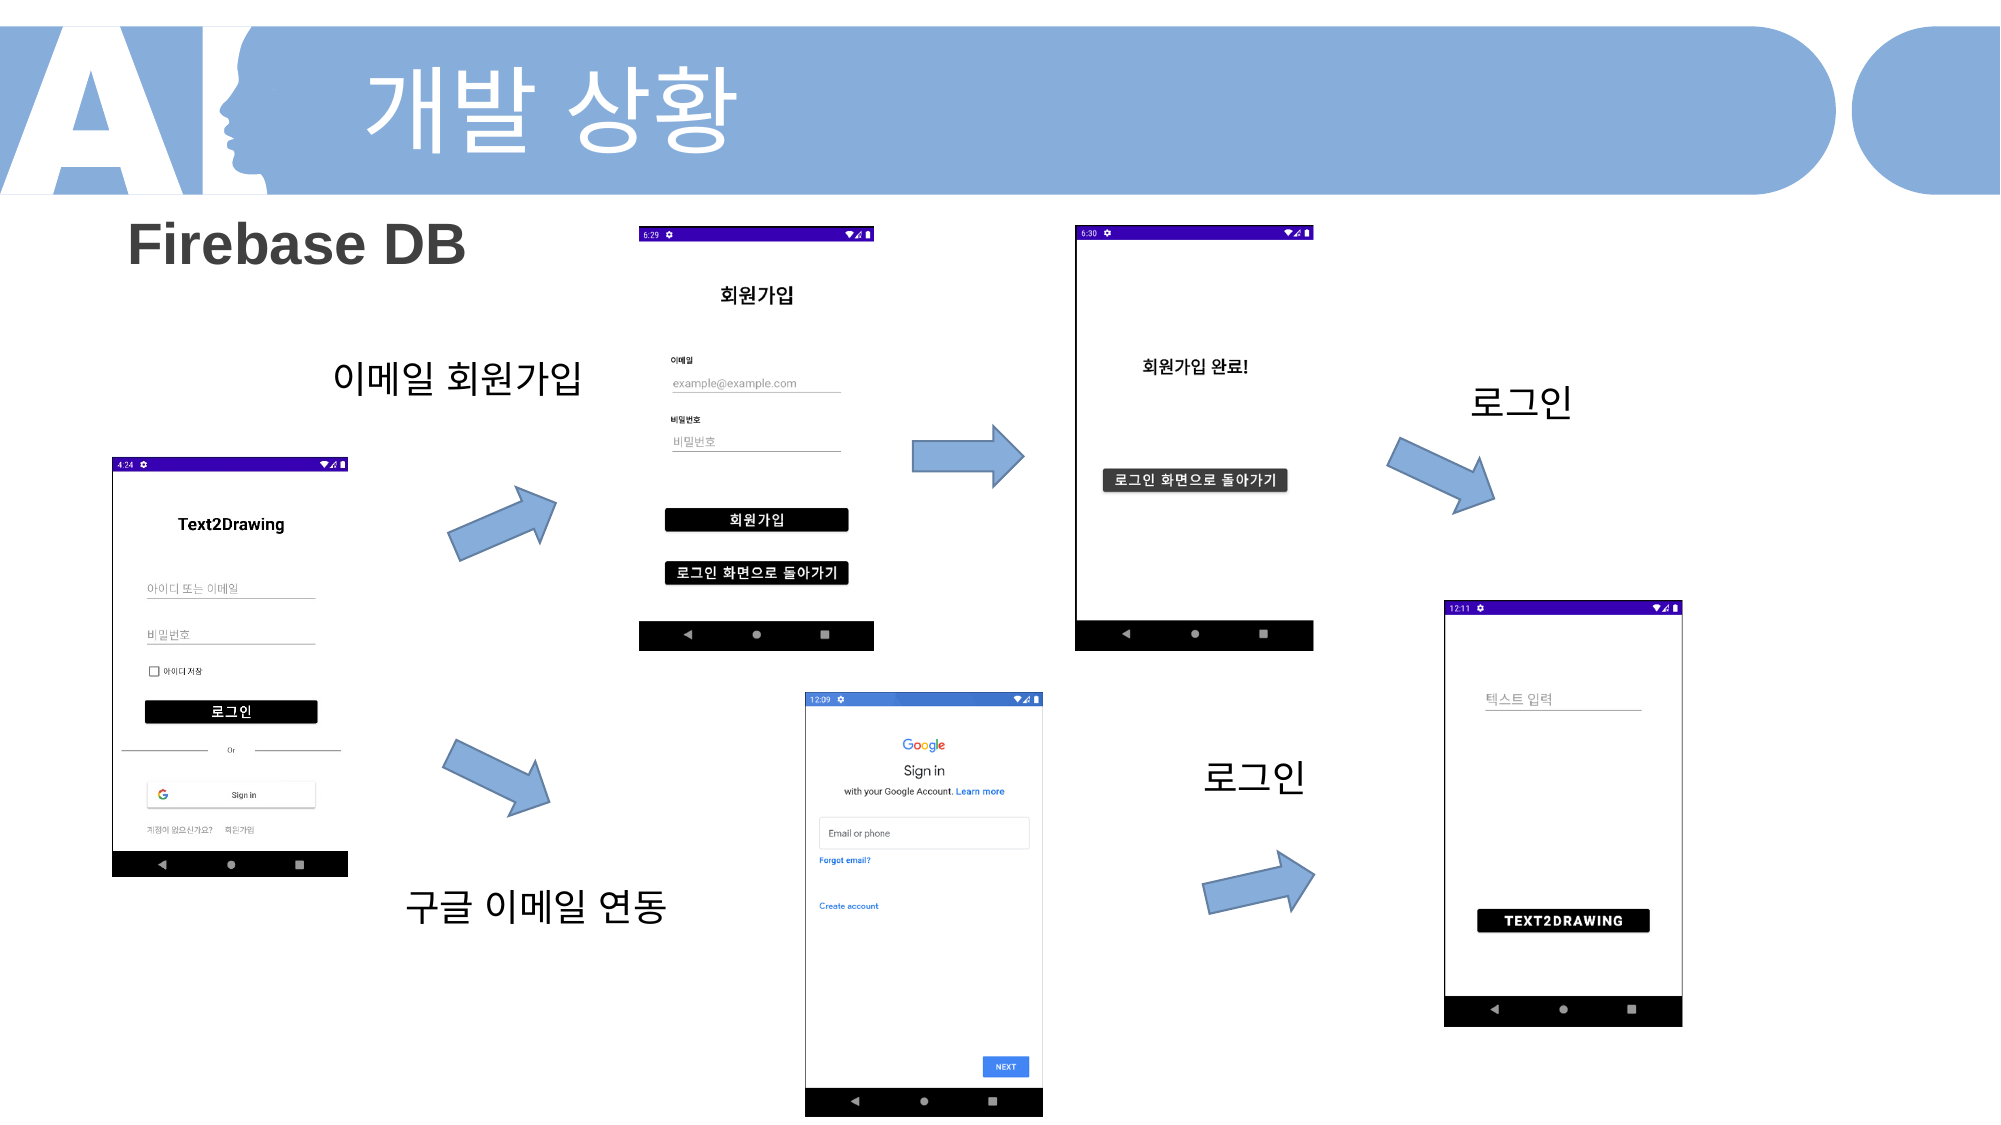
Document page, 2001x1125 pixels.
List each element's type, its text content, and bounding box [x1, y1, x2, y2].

text_box 로그인 [1456, 372, 1610, 433]
text_box [441, 738, 551, 818]
picture [804, 692, 1043, 1117]
text_box [911, 423, 1026, 490]
text_box 이메일 회원가입 [317, 348, 632, 409]
list 개발 상황 [347, 55, 1952, 175]
picture [638, 225, 874, 651]
text_box 로그인 [1188, 747, 1342, 808]
picture [1075, 225, 1315, 651]
text_box Firebase DB [112, 198, 487, 284]
picture [112, 456, 348, 877]
text_box 구글 이메일 연동 [390, 876, 707, 937]
text_box [1201, 849, 1316, 915]
picture [1444, 598, 1683, 1027]
text_box [446, 485, 558, 563]
text_box [1386, 436, 1496, 516]
